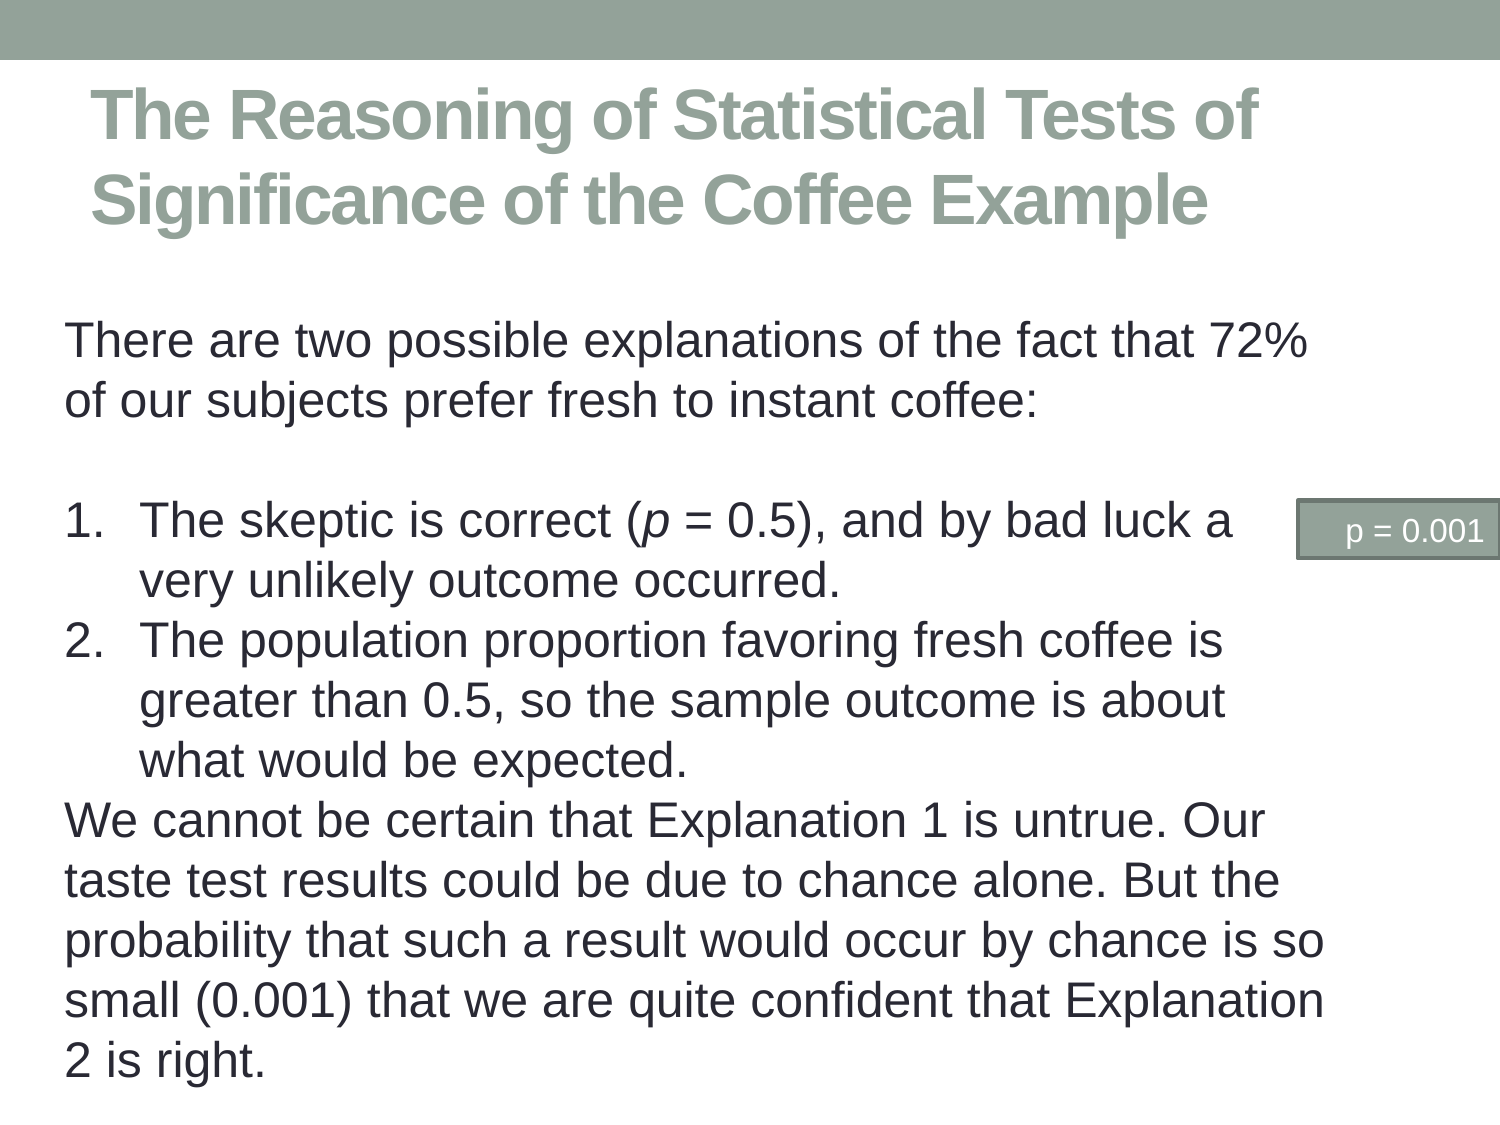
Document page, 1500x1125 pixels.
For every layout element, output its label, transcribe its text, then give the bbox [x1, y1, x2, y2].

title The Reasoning of Statistical Tests of Significance of the Coffee Example [75, 60, 1425, 248]
text_box There are two possible explanations of the fact that 72% of our subjects prefer fresh to instant coffee: The skeptic is correct (p = 0.5), and by bad luck a very unlikely outcome occurred. The population proportion favoring fresh coffee is greater than 0.5, so the sample outcome is about what would be expected. We cannot be certain that Explanation 1 is untrue. Our taste test results could be due to chance alone. But the probability that such a result would occur by chance is so small (0.001) that we are quite confident that Explanation 2 is right. [49, 299, 1344, 1095]
text_box p = 0.001 [1296, 498, 1500, 560]
